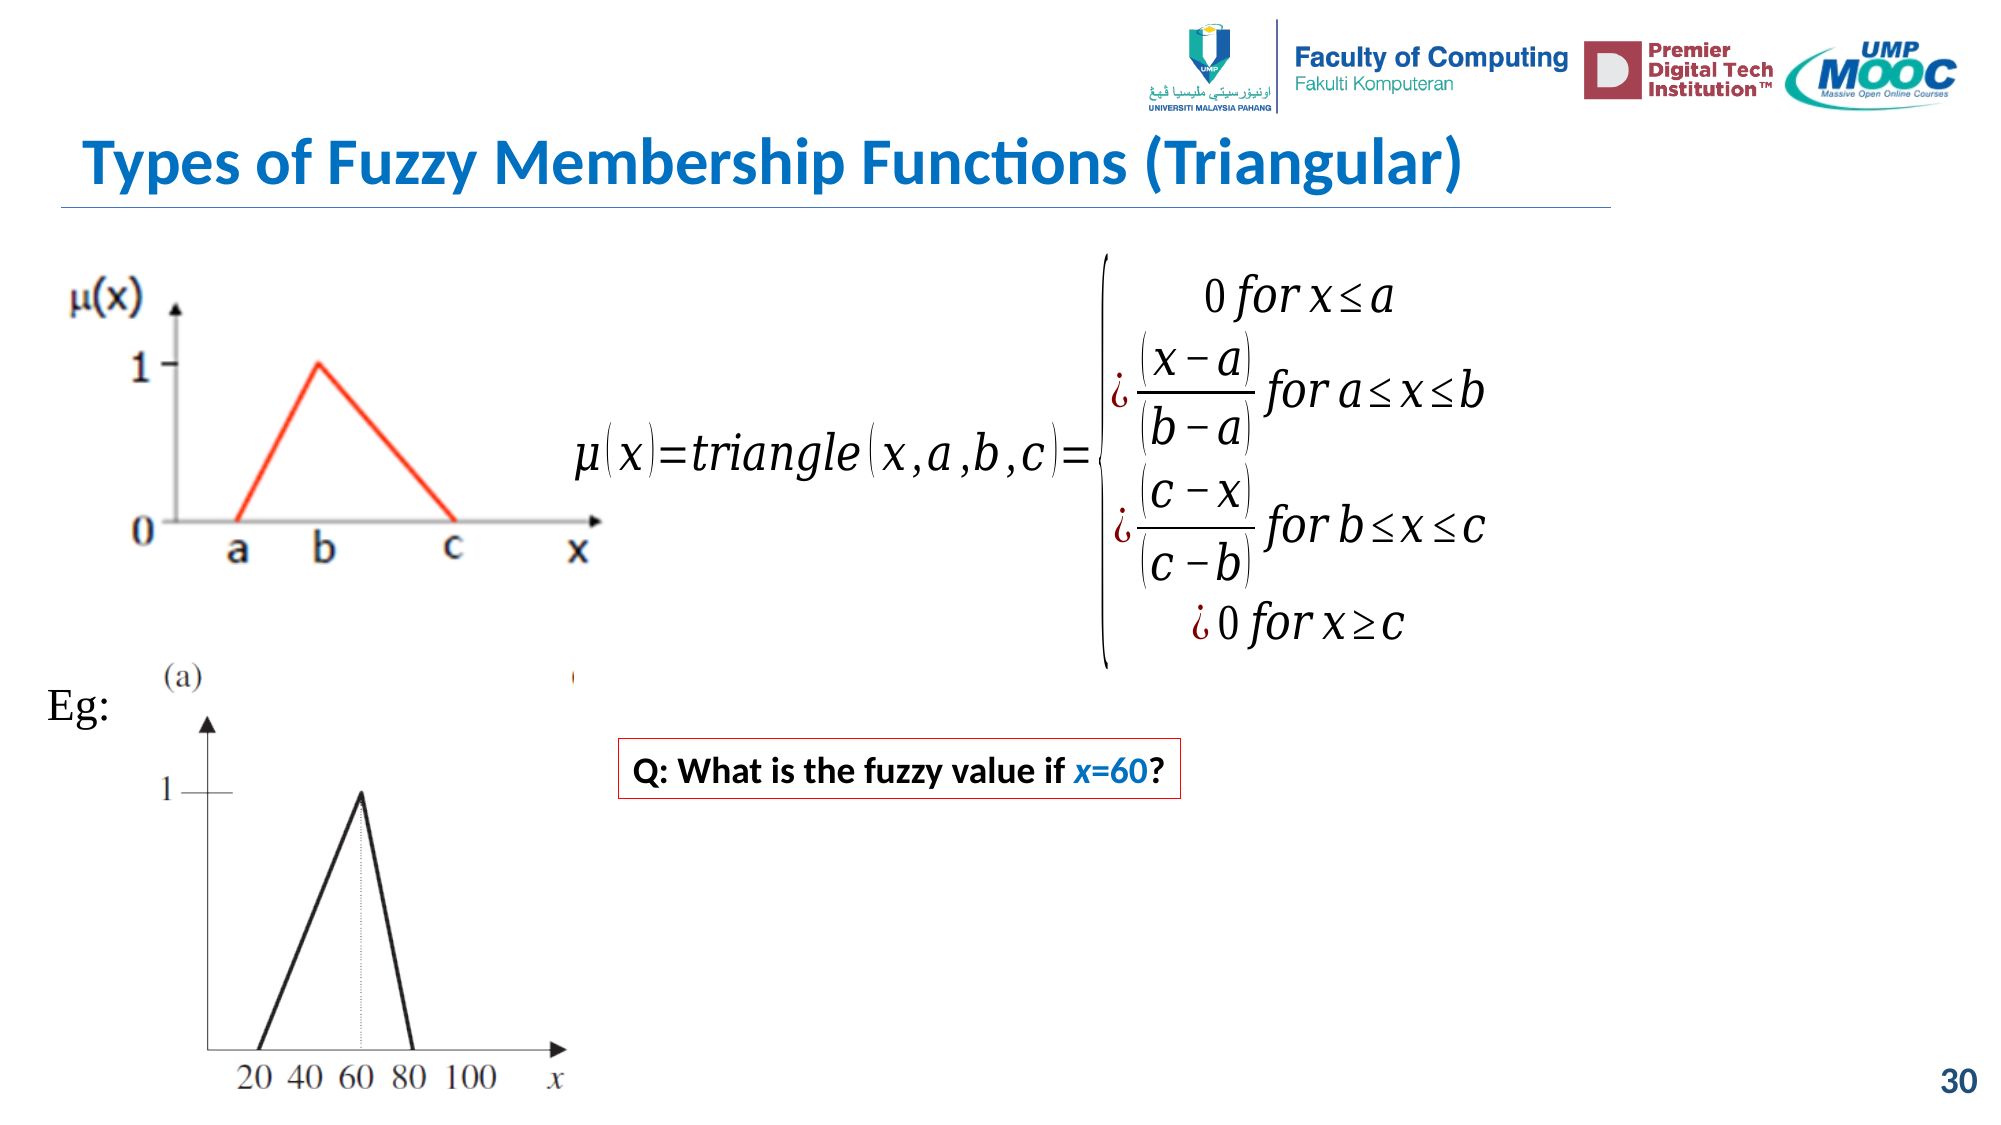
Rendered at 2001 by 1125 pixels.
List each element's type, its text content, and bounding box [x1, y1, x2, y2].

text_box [1140, 0, 2000, 132]
text_box Q: What is the fuzzy value if x=60? [618, 738, 1181, 799]
picture [31, 247, 616, 588]
text_box Types of Fuzzy Membership Functions (Triangular) [67, 110, 1481, 205]
picture [136, 642, 574, 1122]
text_box Eg: [32, 667, 126, 738]
text_box 30 [1924, 1049, 1993, 1109]
